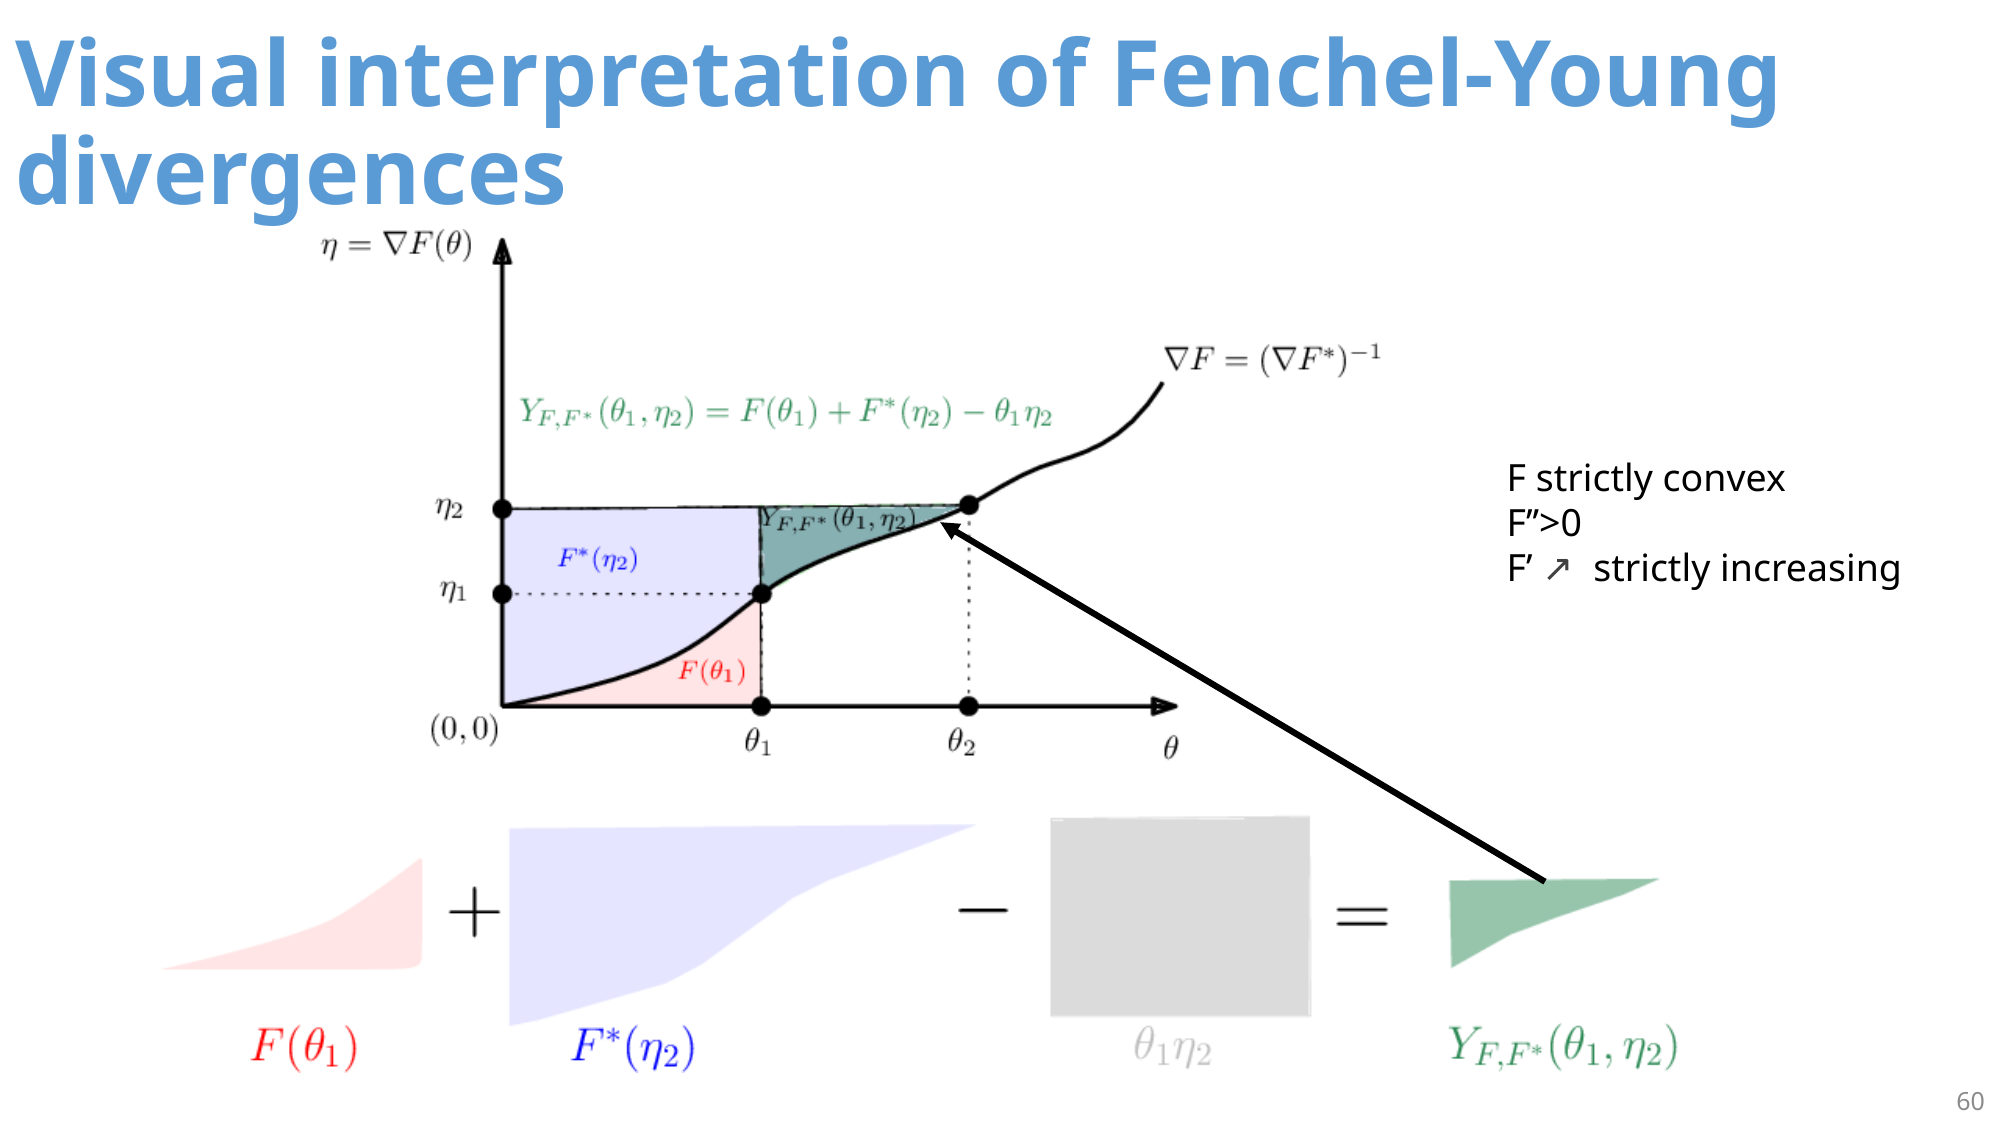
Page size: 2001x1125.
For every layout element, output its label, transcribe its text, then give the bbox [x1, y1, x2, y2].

title Visual interpretation of Fenchel-Young divergences [0, 17, 2000, 235]
picture [160, 228, 1679, 1073]
text_box F strictly convex F’’>0 F’ ↗ strictly increasing [1679, 446, 1918, 597]
slide_number 60 [1848, 1072, 2000, 1125]
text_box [940, 522, 1545, 882]
